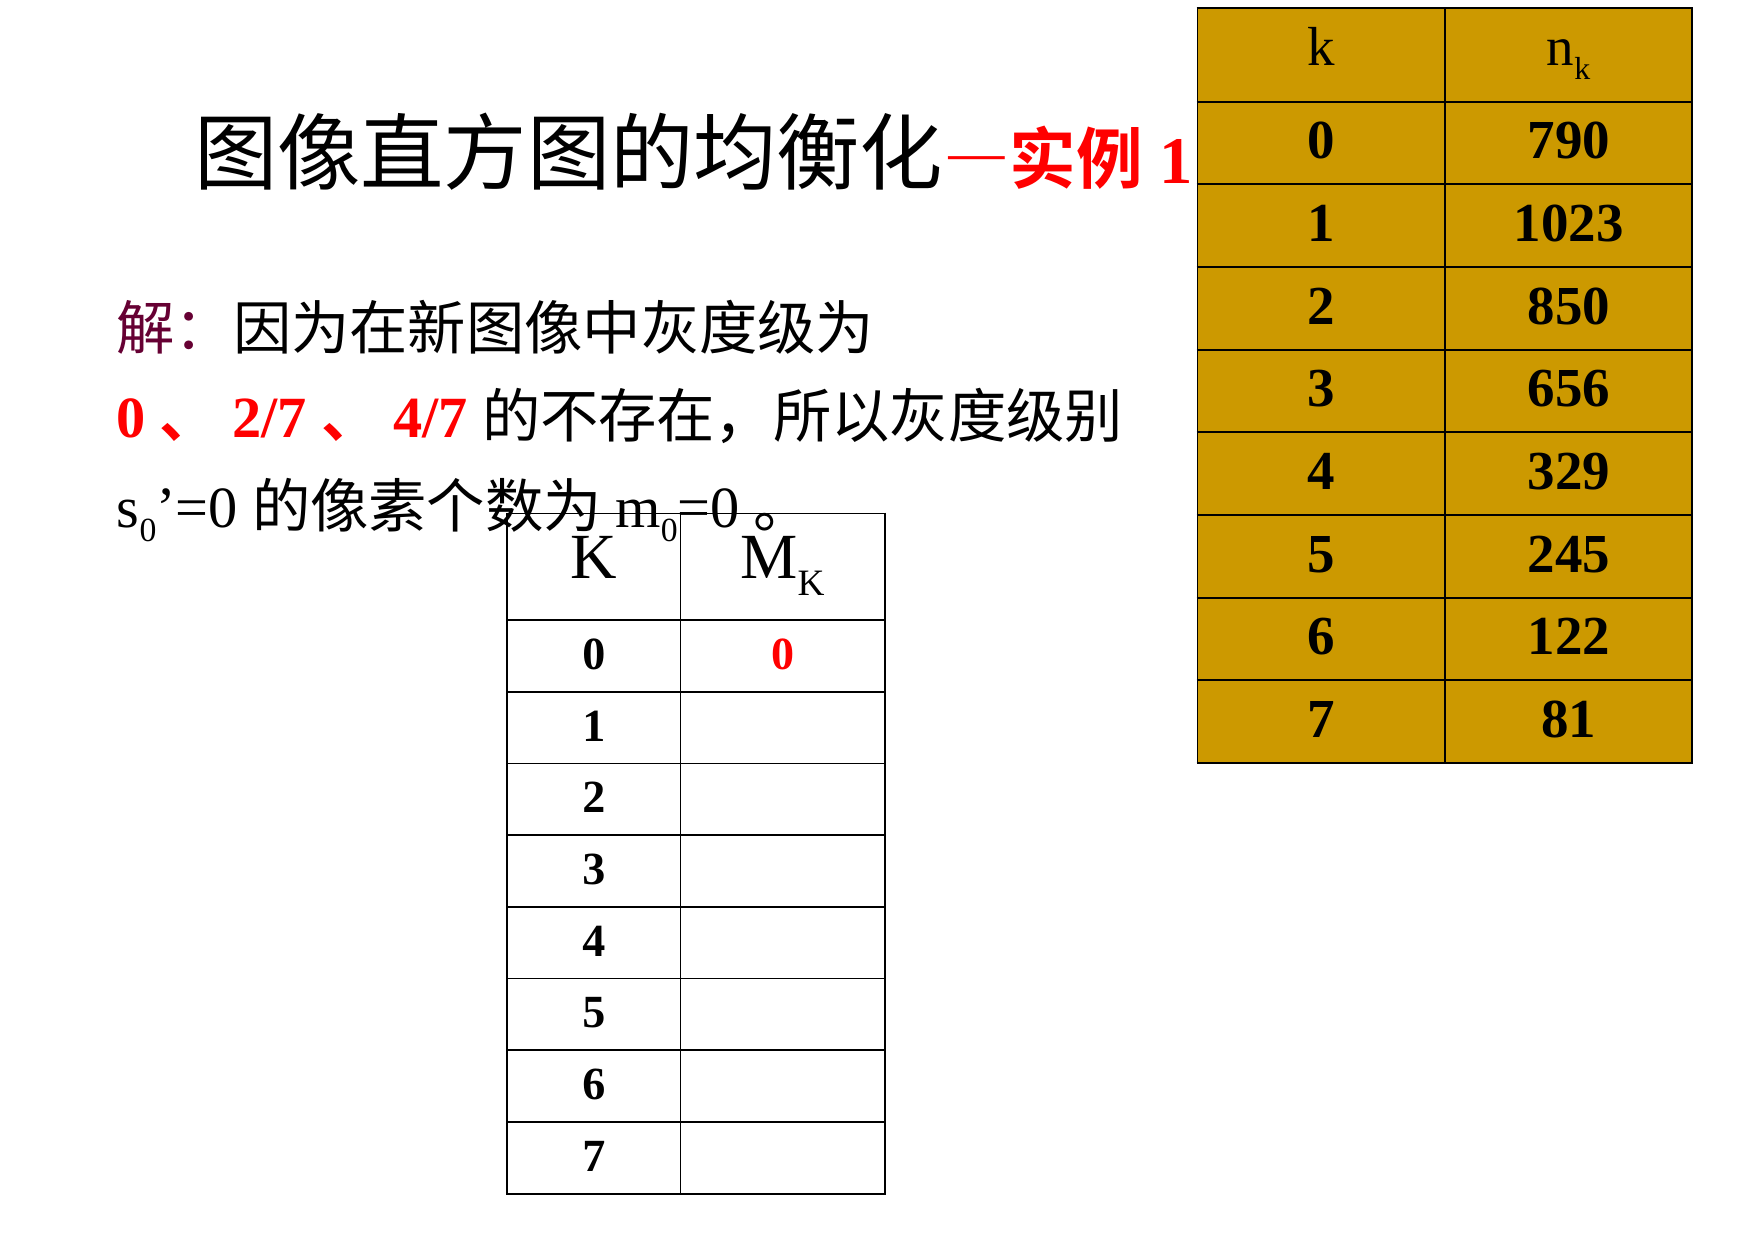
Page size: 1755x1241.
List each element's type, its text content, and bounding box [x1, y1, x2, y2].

table_cell [681, 693, 884, 763]
table_header MK [681, 514, 884, 619]
table_header K [508, 514, 680, 619]
table_cell 4 [508, 908, 680, 978]
table_cell 4 [1198, 433, 1444, 514]
table_cell [681, 1051, 884, 1121]
table_header nk [1446, 9, 1691, 101]
table_cell [681, 979, 884, 1049]
table_cell 2 [508, 764, 680, 834]
table_cell 122 [1446, 599, 1691, 679]
table_cell 790 [1492, 103, 1691, 183]
table_cell 5 [508, 979, 680, 1049]
table_cell [681, 908, 884, 978]
table_cell 7 [508, 1123, 680, 1193]
table_cell 245 [1446, 516, 1691, 597]
table_cell 7 [1198, 681, 1444, 762]
table_cell 1 [1198, 201, 1444, 266]
table_cell 1 [508, 693, 680, 763]
table_cell 0 [681, 621, 884, 691]
table_cell 3 [1198, 351, 1444, 431]
table_cell [681, 764, 884, 834]
table_cell 6 [1198, 599, 1444, 679]
table_cell 5 [1198, 516, 1444, 597]
table_cell 81 [1446, 681, 1691, 762]
table_cell 0 [508, 621, 680, 691]
text_box 图像直方图的均衡化—实例1 [169, 51, 1492, 201]
table_cell 3 [508, 836, 680, 906]
text_box 解：因为在新图像中灰度级为0、2/7、4/7的不存在，所以灰度级别s0’=0的像素个数为m0=0。 [102, 266, 1197, 650]
table_cell 1023 [1446, 185, 1691, 266]
table_header k [1198, 9, 1444, 51]
table_cell 850 [1446, 268, 1691, 349]
table_cell [681, 1123, 884, 1193]
table_cell [681, 836, 884, 906]
table_cell 329 [1446, 433, 1691, 514]
table_cell 656 [1446, 351, 1691, 431]
table_cell 6 [508, 1051, 680, 1121]
table_cell 2 [1198, 268, 1444, 349]
